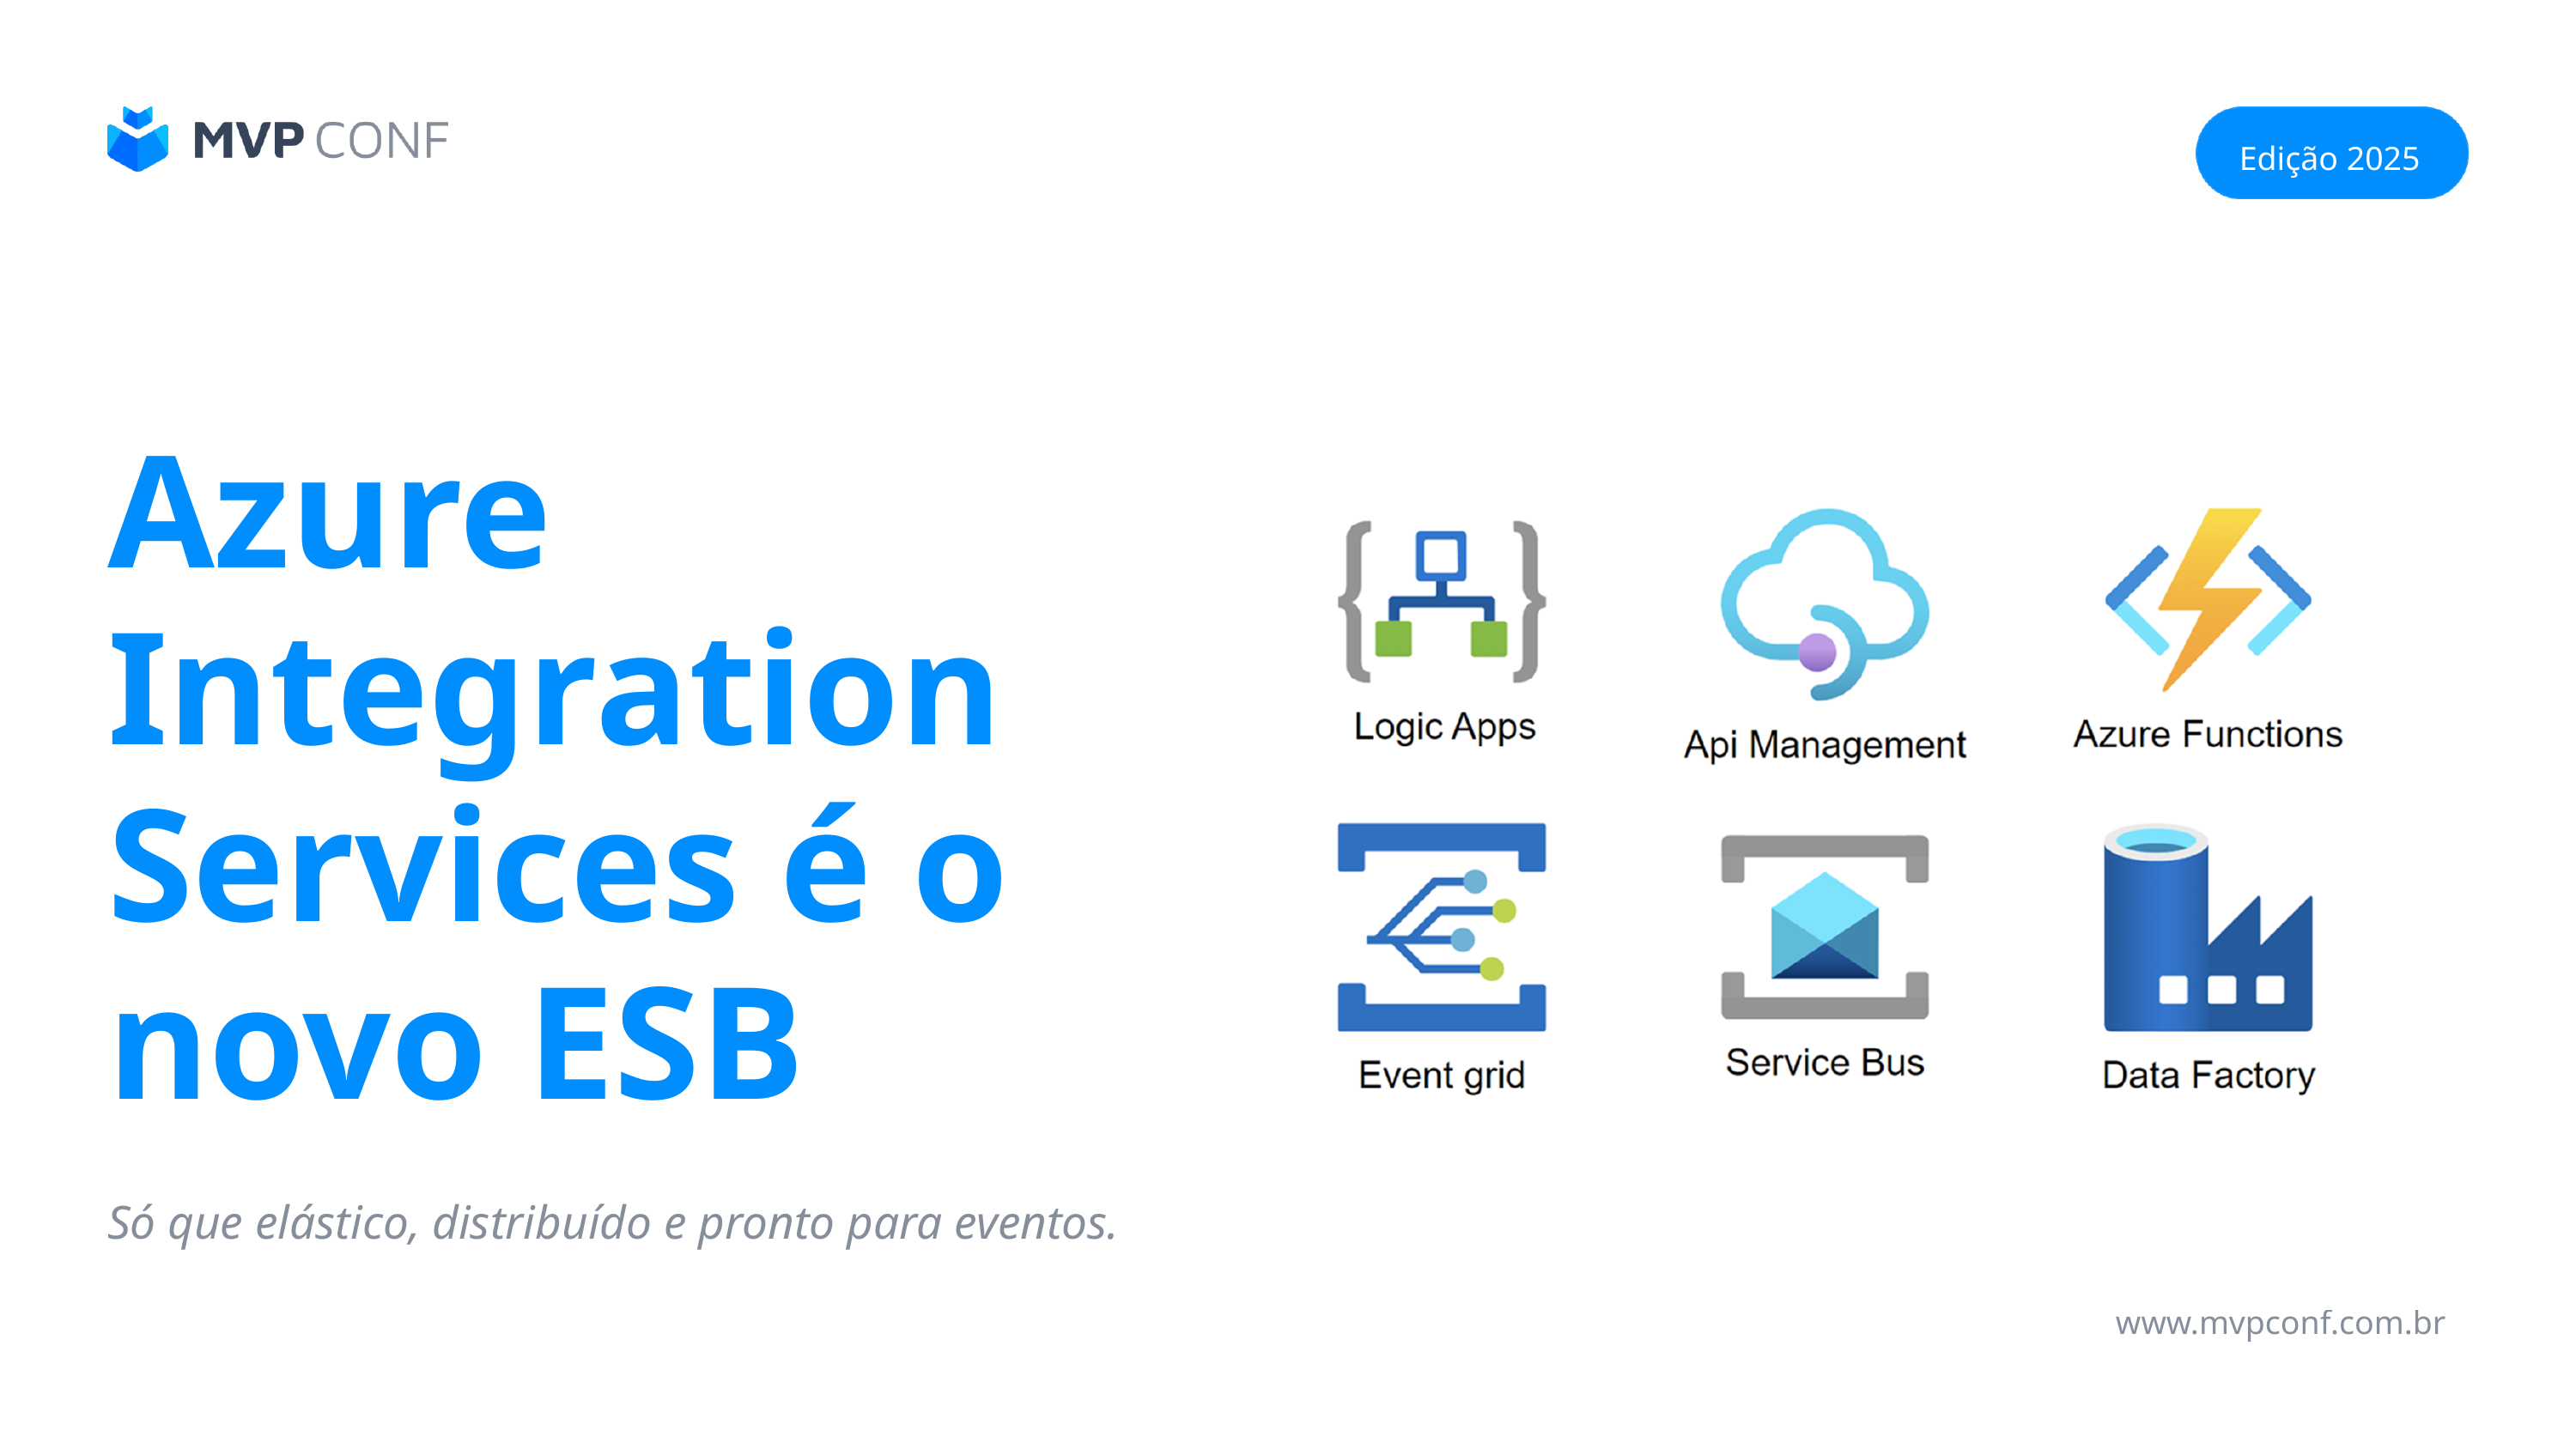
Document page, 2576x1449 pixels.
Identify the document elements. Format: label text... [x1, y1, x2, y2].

text_box Azure Integration Services é o novo ESB [106, 426, 1102, 798]
picture [106, 106, 448, 172]
picture [1287, 485, 2356, 1111]
text_box Só que elástico, distribuído e pronto para eventos. [106, 1179, 1176, 1248]
text_box www.mvpconf.com.br [2115, 1293, 2473, 1342]
picture [2196, 106, 2469, 199]
